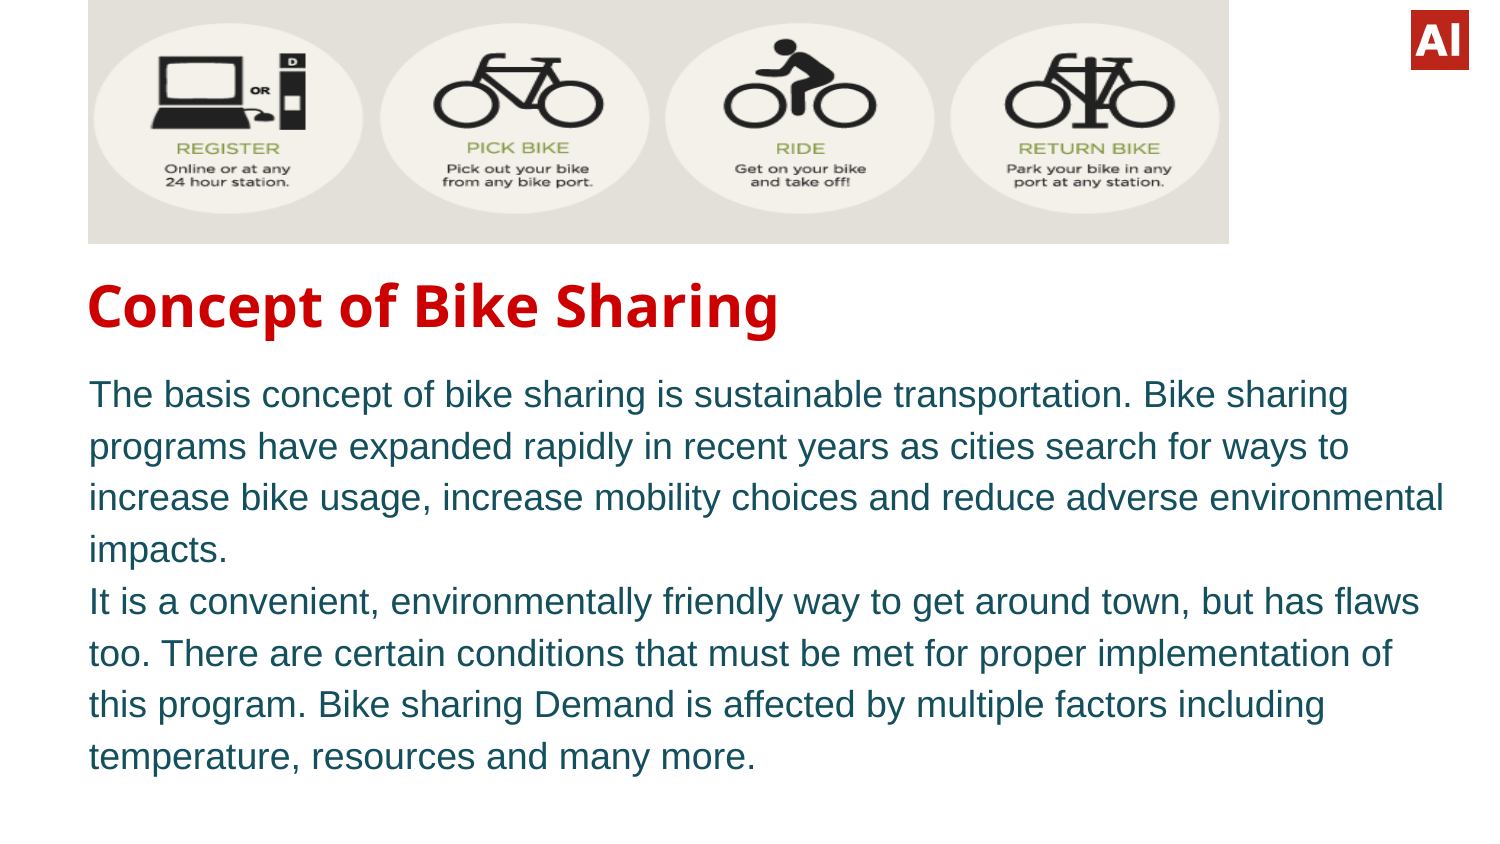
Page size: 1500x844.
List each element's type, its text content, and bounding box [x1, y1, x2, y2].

list The basis concept of bike sharing is sustainable transportation. Bike sharing programs have expanded rapidly in recent years as cities search for ways to increase bike usage, increase mobility choices and reduce adverse environmental impacts. It is a convenient, environmentally friendly way to get around town, but has flaws too. There are certain conditions that must be met for proper implementation of this program. Bike sharing Demand is affected by multiple factors including temperature, resources and many more. [51, 348, 1469, 844]
title Concept of Bike Sharing [71, 254, 1469, 348]
picture [88, 0, 1230, 244]
picture [1411, 10, 1469, 70]
